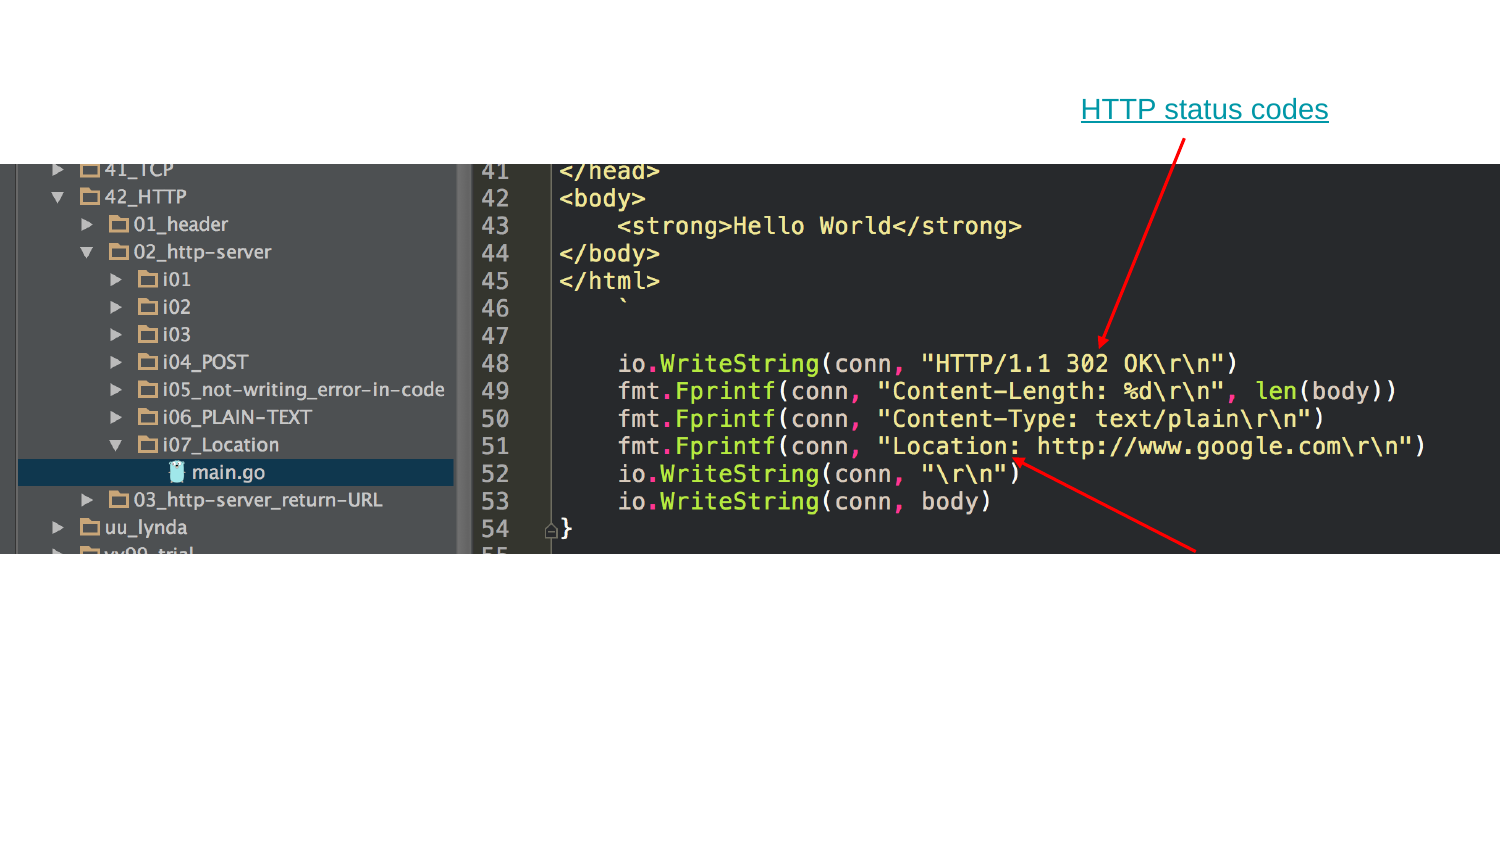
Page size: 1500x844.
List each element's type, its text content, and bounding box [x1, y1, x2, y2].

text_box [1098, 137, 1185, 350]
picture [0, 164, 1500, 555]
text_box HTTP status codes [1037, 75, 1373, 139]
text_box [1011, 457, 1196, 552]
